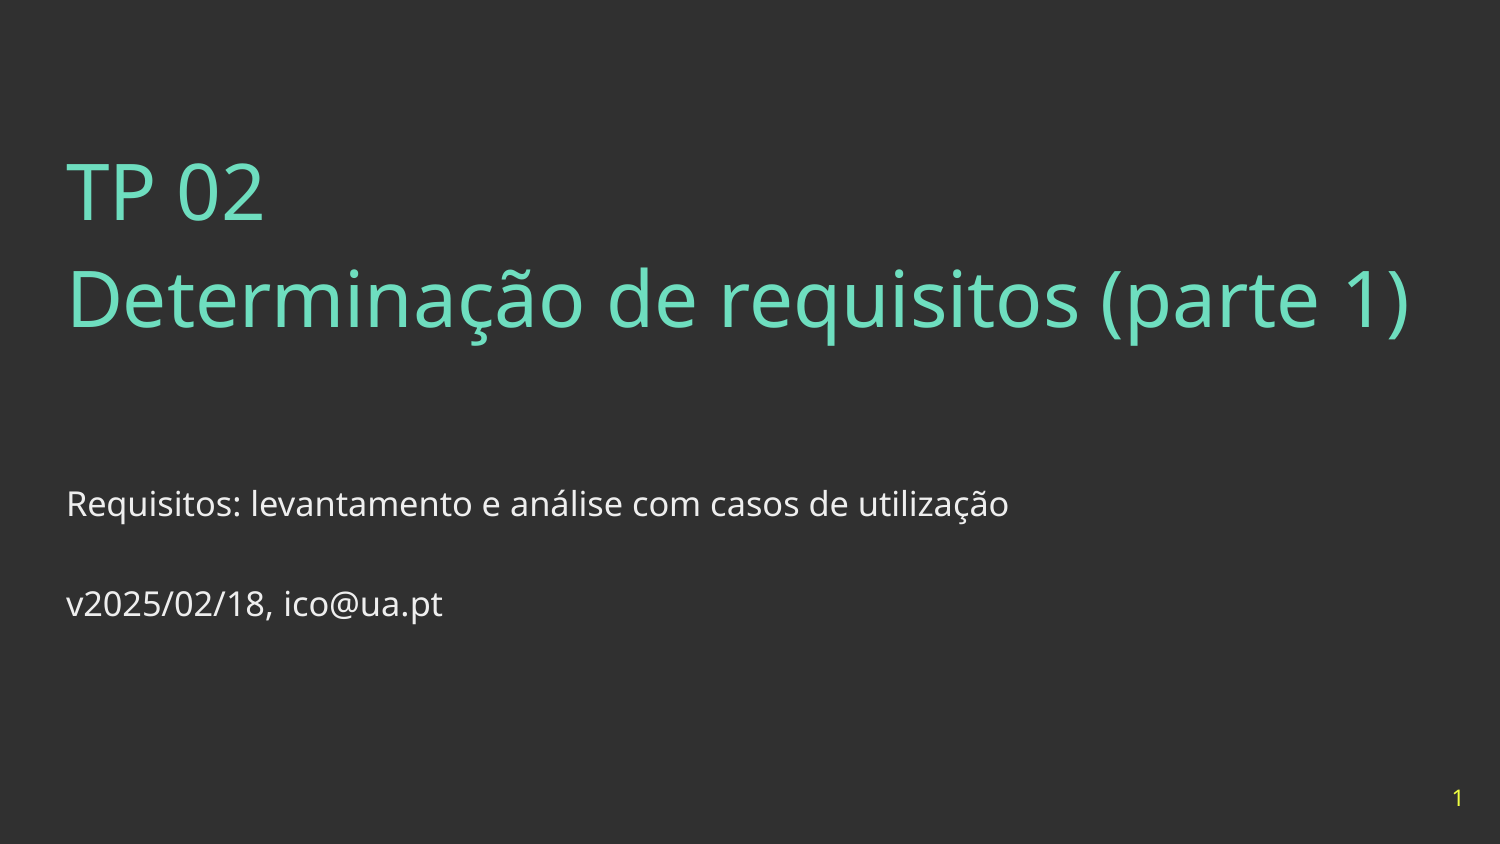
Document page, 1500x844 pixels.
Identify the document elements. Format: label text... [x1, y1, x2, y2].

slide_number ‹#› [1389, 764, 1480, 830]
subtitle Requisitos: levantamento e análise com casos de utilização v2025/02/18, ico@ua.pt [51, 464, 1449, 646]
title TP 02 Determinação de requisitos (parte 1) [51, 122, 1449, 459]
